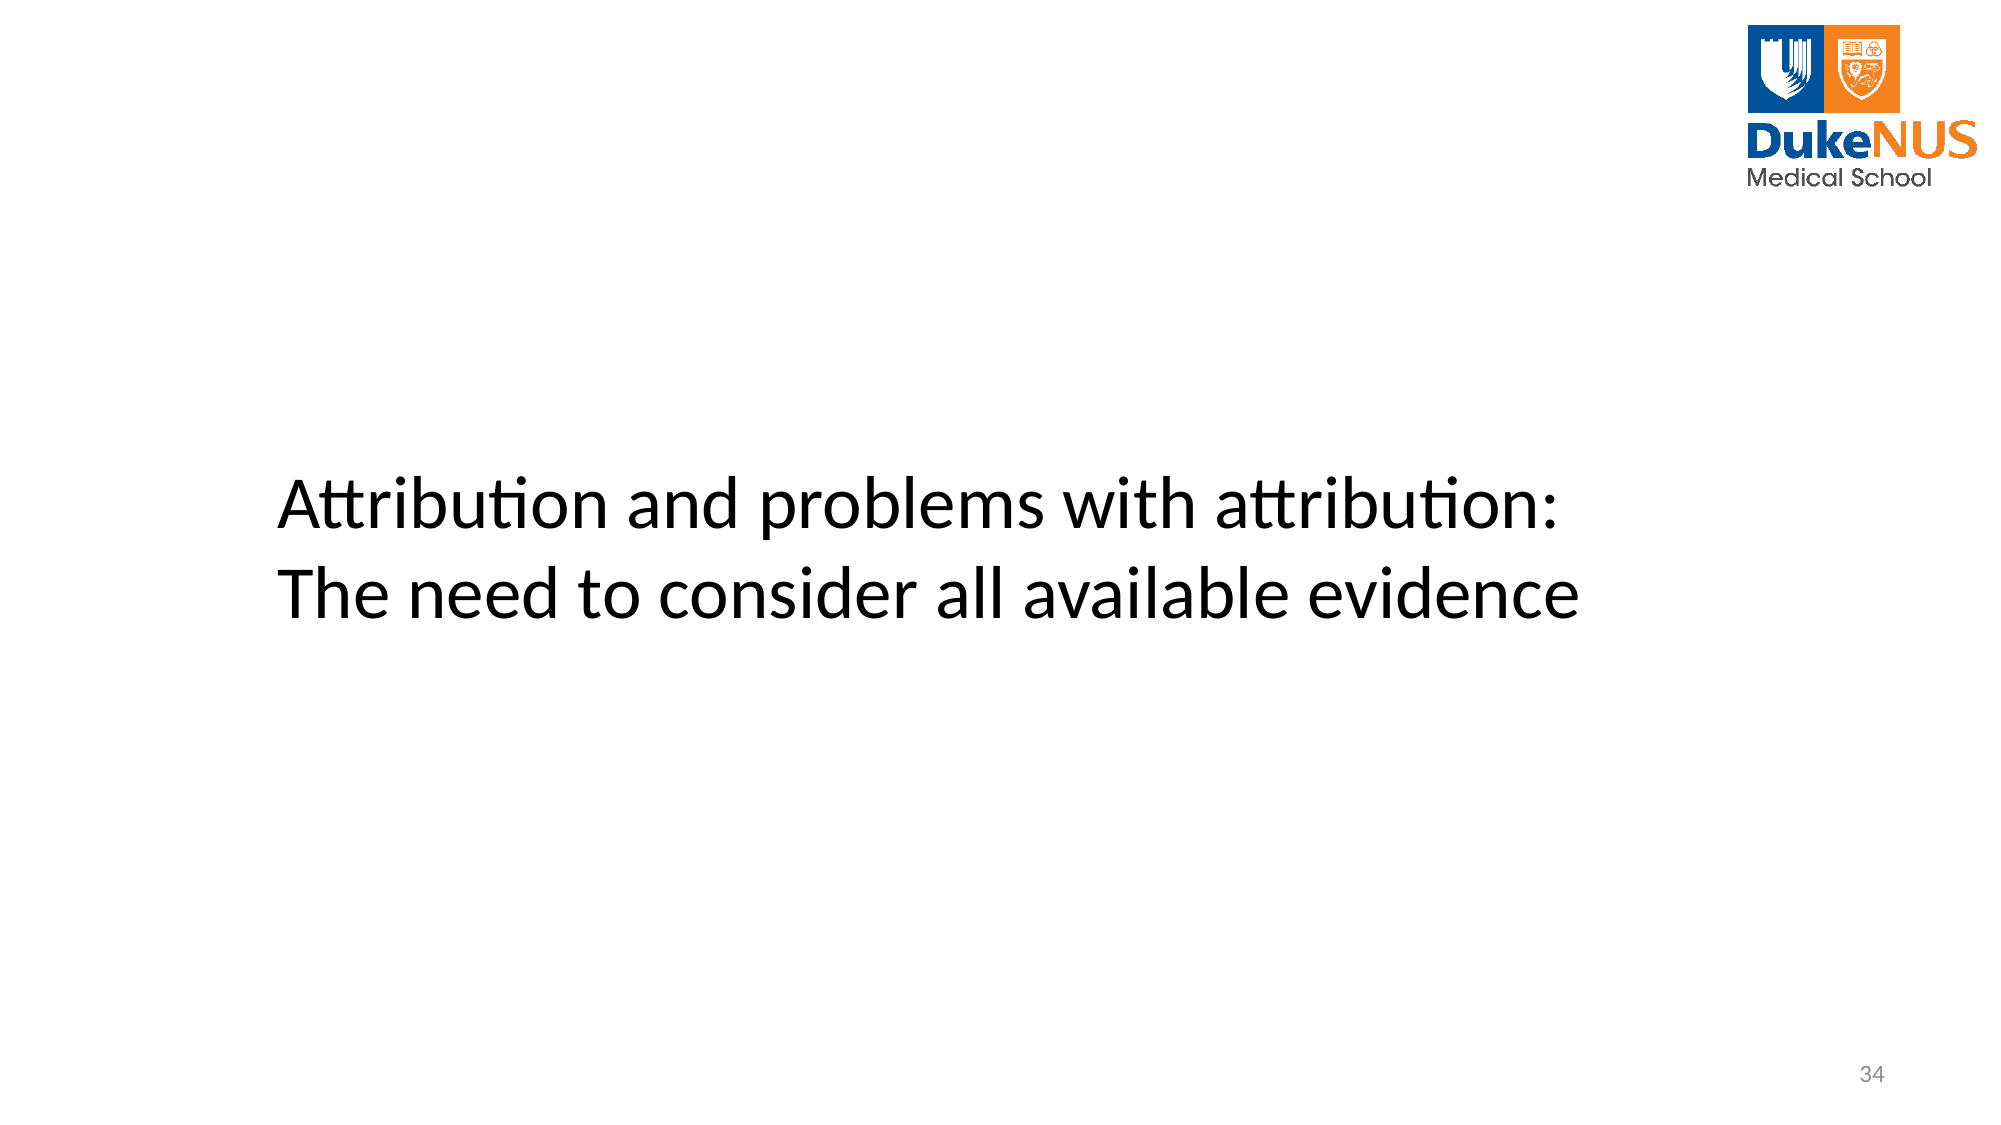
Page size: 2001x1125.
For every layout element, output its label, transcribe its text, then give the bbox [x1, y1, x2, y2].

picture [1737, 12, 1978, 189]
slide_number 34 [1433, 1042, 1900, 1103]
title Attribution and problems with attribution: The need to consider all available evidence [262, 450, 1838, 638]
